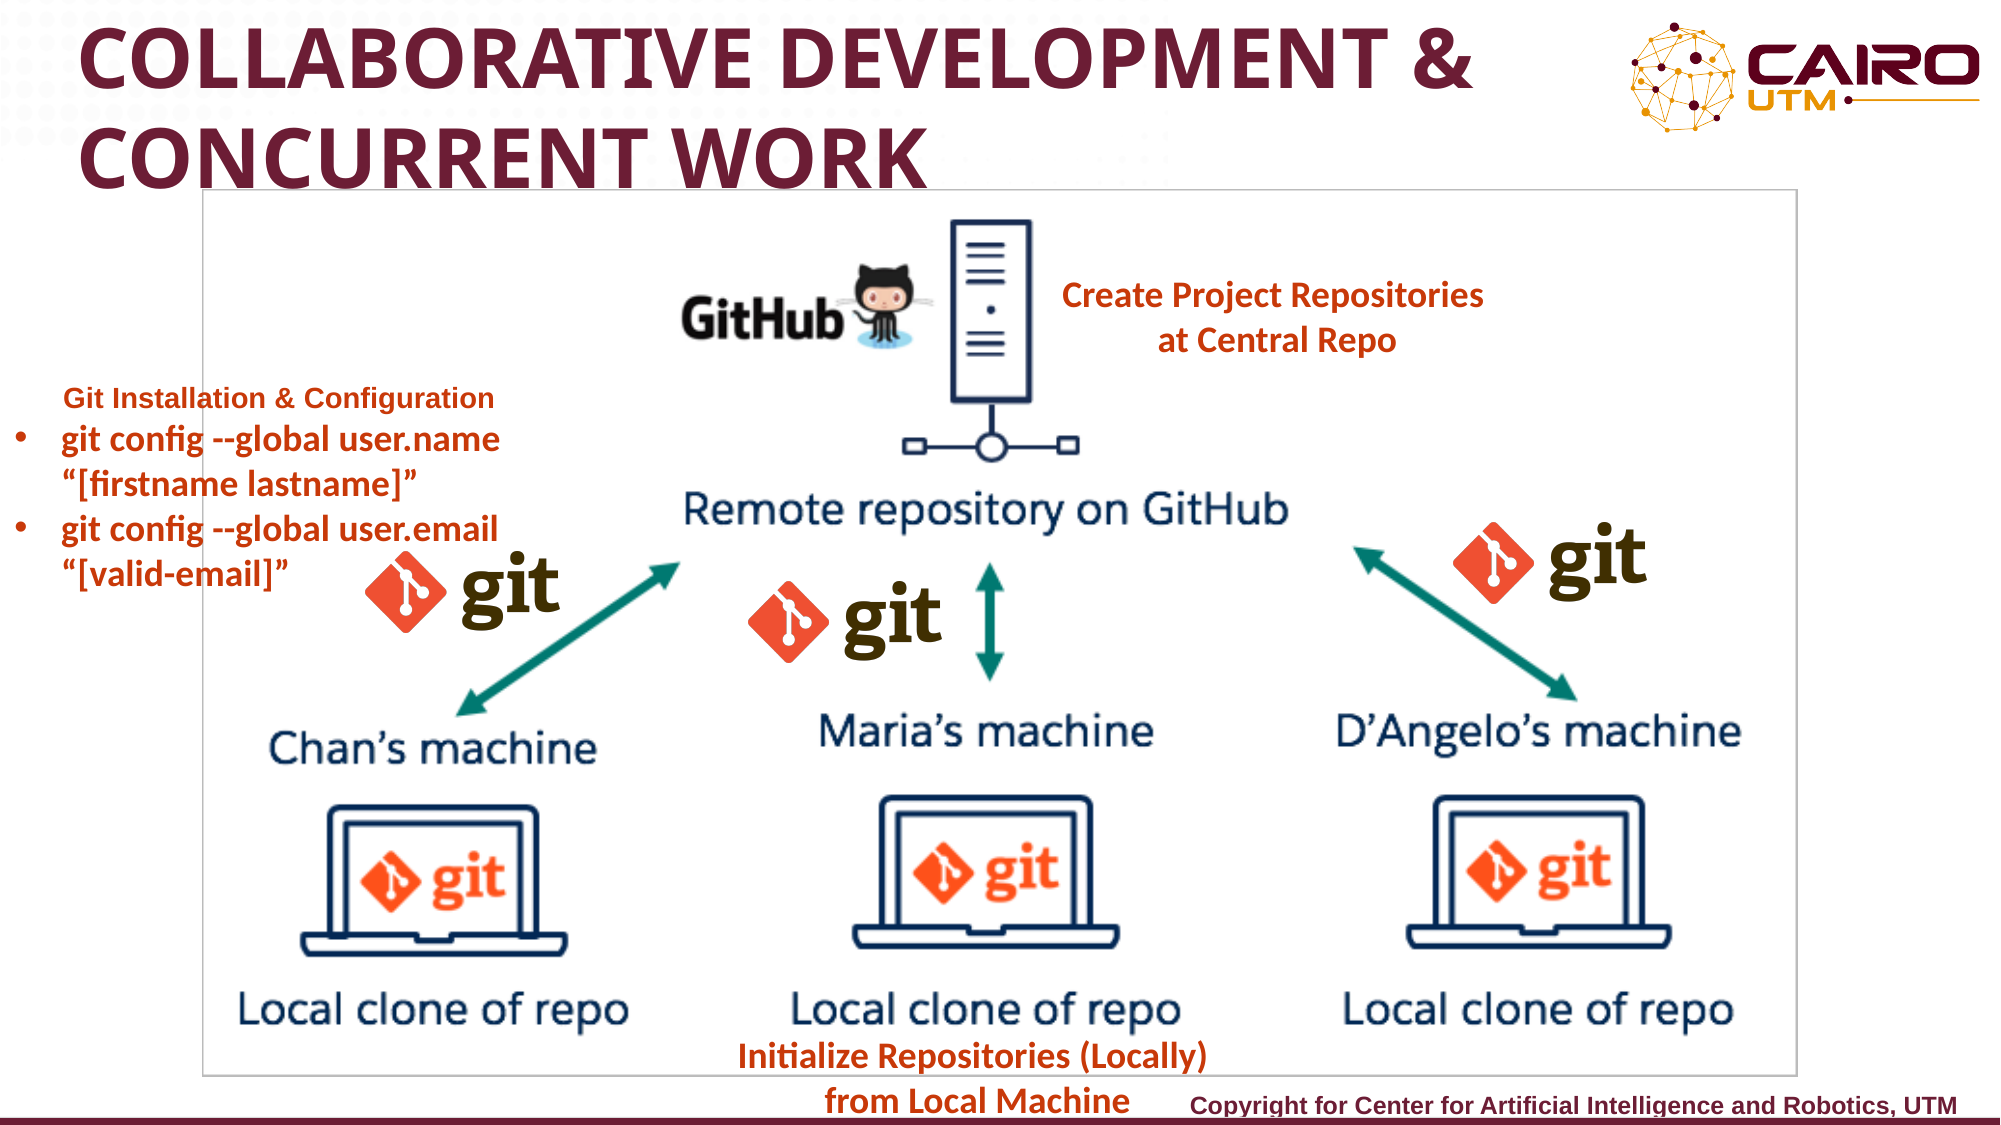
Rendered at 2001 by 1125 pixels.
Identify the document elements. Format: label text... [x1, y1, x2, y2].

text_box Initialize Repositories (Locally) from Local Machine [653, 1077, 1302, 1125]
picture [1, 0, 1798, 1077]
picture [1622, 0, 2001, 164]
text_box COLLABORATIVE DEVELOPMENT & CONCURRENT WORK [61, 0, 1622, 213]
text_box Git Installation & Configuration git config --global user.name “[firstname lastname]” git config --global user.email “[valid-email]” [0, 371, 202, 602]
